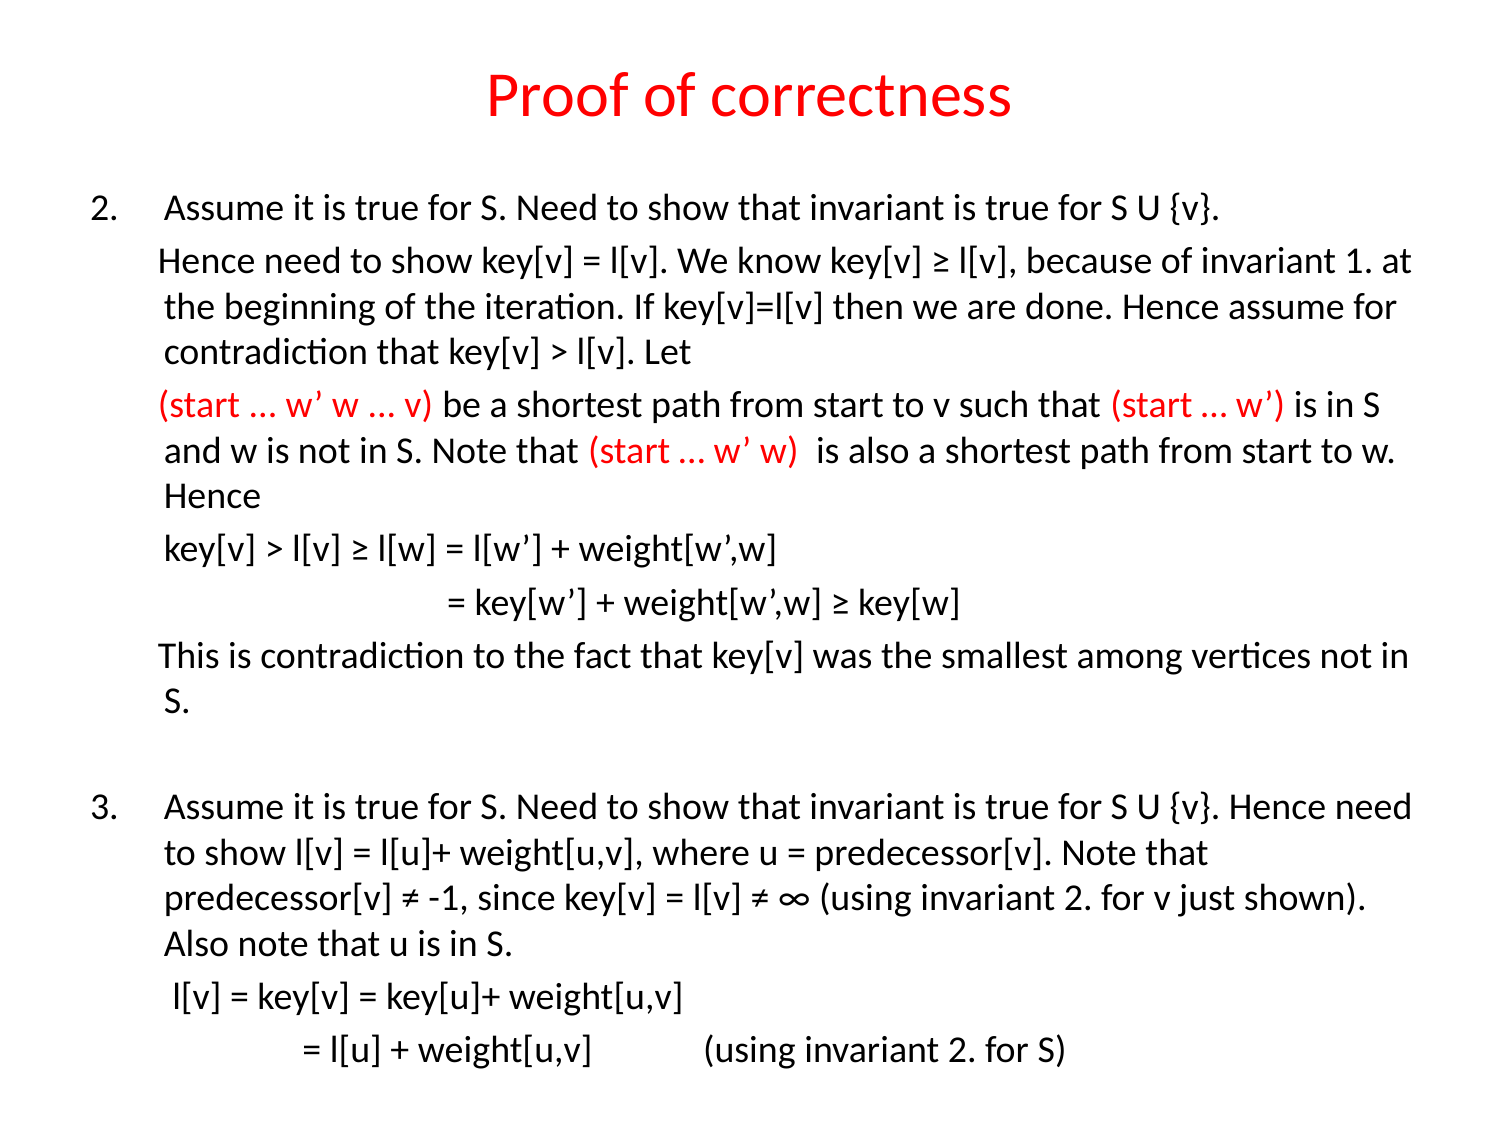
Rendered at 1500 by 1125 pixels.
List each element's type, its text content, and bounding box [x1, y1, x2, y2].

list 2. Assume it is true for S. Need to show that invariant is true for S U {v}. Hence need to show key[v] = l[v]. We know key[v] ≥ l[v], because of invariant 1. at the beginning of the iteration. If key[v]=l[v] then we are done. Hence assume for contradiction that key[v] > l[v]. Let (start ... w’ w ... v) be a shortest path from start to v such that (start … w’) is in S and w is not in S. Note that (start … w’ w) is also a shortest path from start to w. Hence key[v] > l[v] ≥ l[w] = l[w’] + weight[w’,w] = key[w’] + weight[w’,w] ≥ key[w] This is contradiction to the fact that key[v] was the smallest among vertices not in S. Assume it is true for S. Need to show that invariant is true for S U {v}. Hence need to show l[v] = l[u]+ weight[u,v], where u = predecessor[v]. Note that predecessor[v] ≠ -1, since key[v] = l[v] ≠ ∞ (using invariant 2. for v just shown). Also note that u is in S. l[v] = key[v] = key[u]+ weight[u,v] = l[u] + weight[u,v] (using invariant 2. for S) [75, 174, 1450, 1088]
title Proof of correctness [75, 45, 1425, 138]
